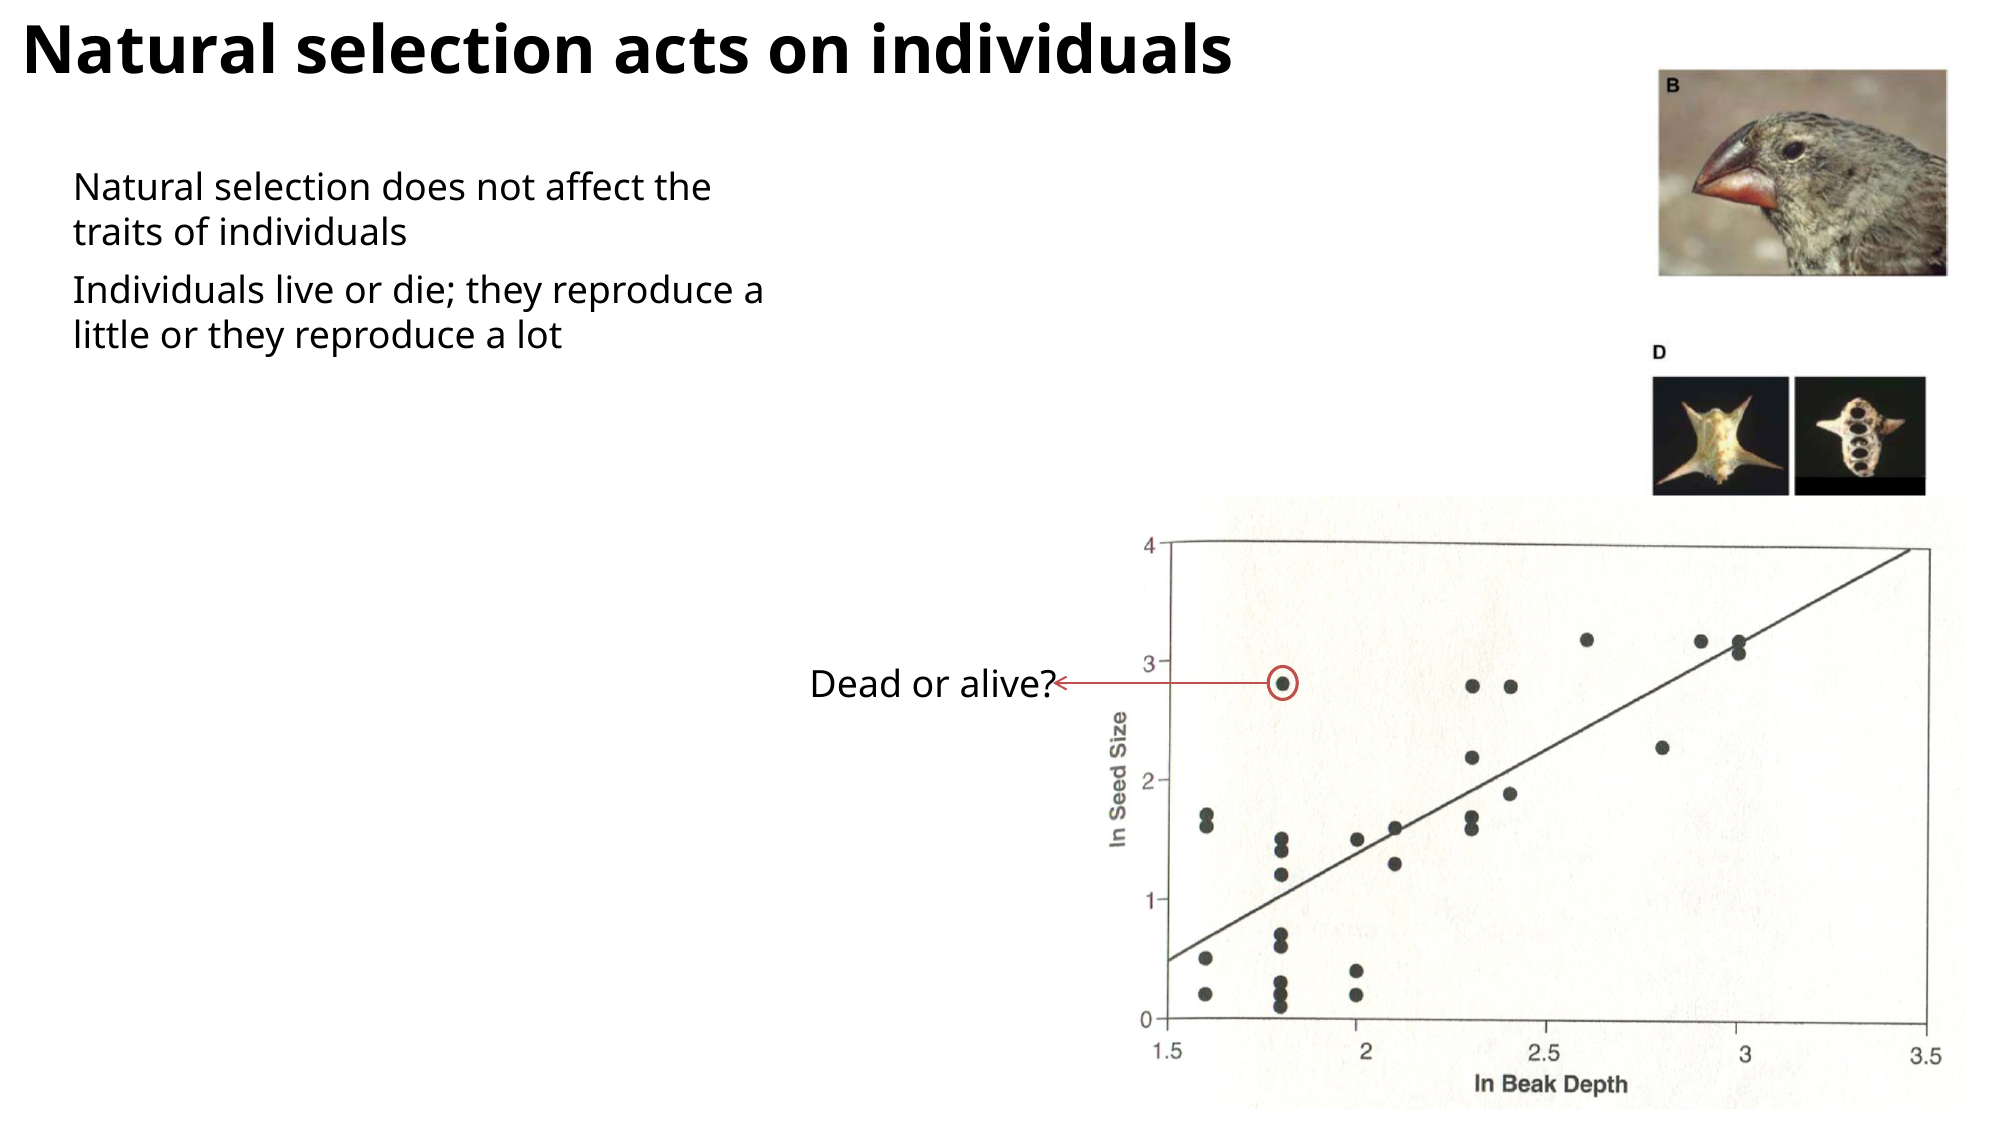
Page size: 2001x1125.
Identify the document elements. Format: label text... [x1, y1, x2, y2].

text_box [1158, 560, 1192, 806]
picture [1085, 56, 1970, 1125]
text_box Natural selection does not affect the traits of individuals Individuals live or die; they reproduce a little or they reproduce a lot [58, 155, 790, 364]
text_box Natural selection acts on individuals [7, 0, 1250, 95]
text_box Dead or alive? [794, 652, 1075, 713]
